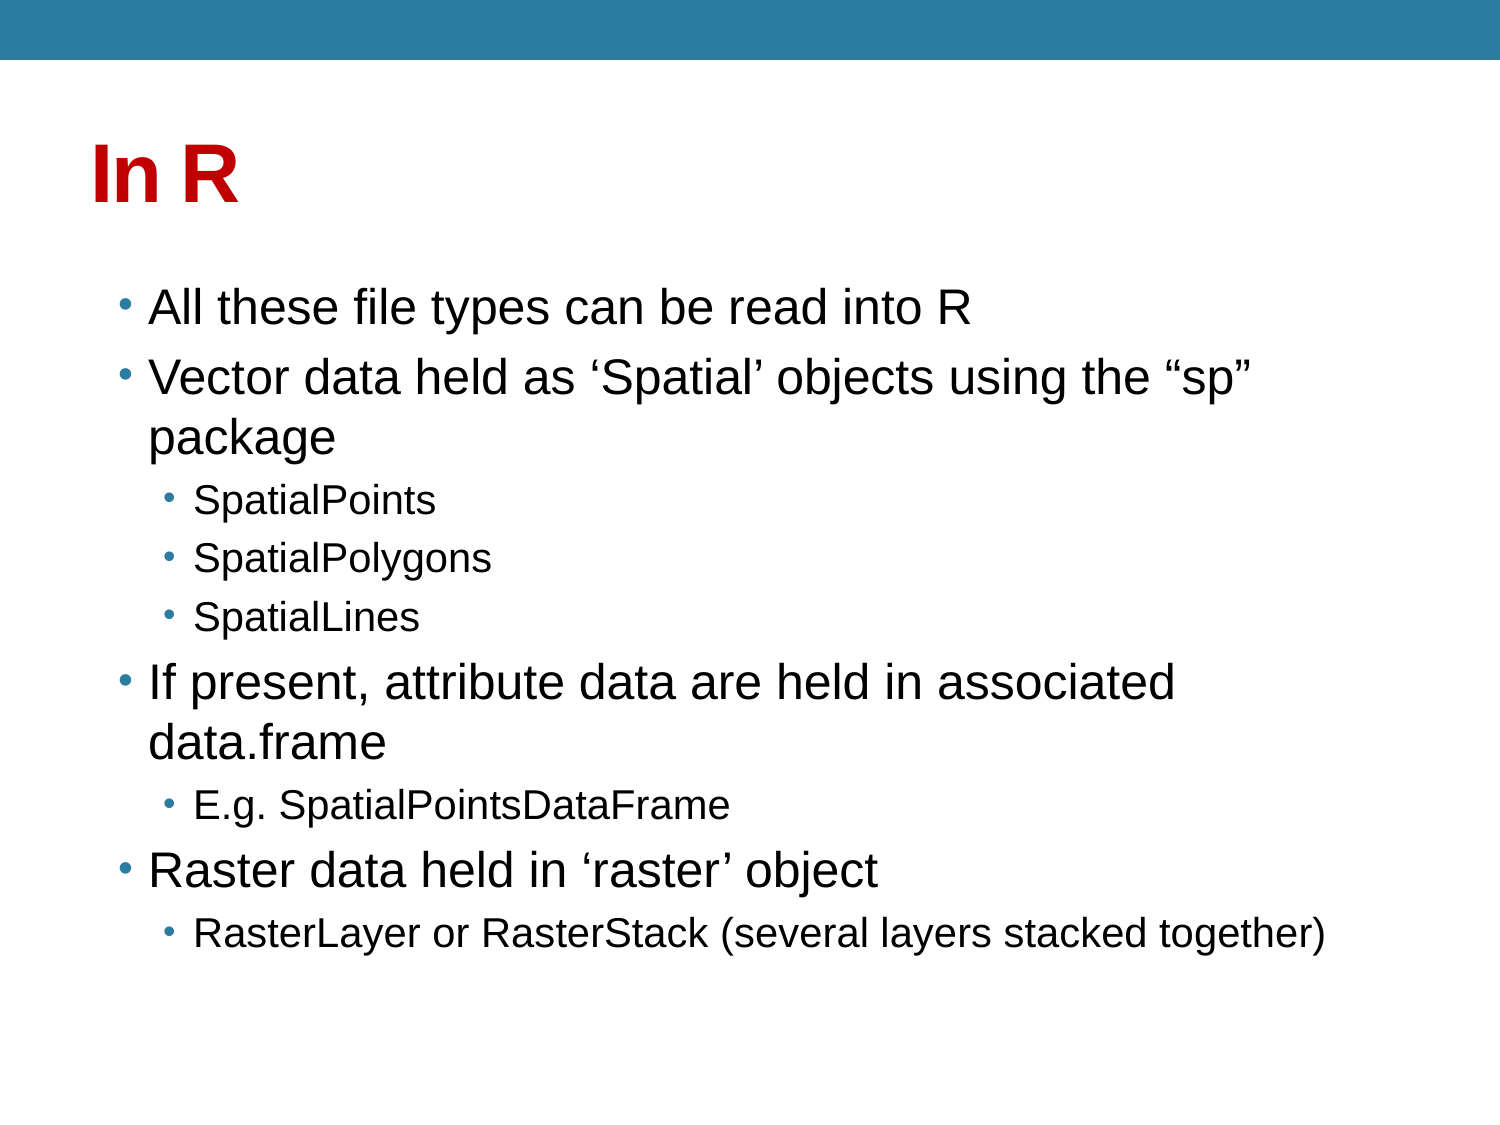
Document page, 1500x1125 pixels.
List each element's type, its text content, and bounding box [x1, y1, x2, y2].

list All these file types can be read into R Vector data held as ‘Spatial’ objects using the “sp” package SpatialPoints SpatialPolygons SpatialLines If present, attribute data are held in associated data.frame E.g. SpatialPointsDataFrame Raster data held in ‘raster’ object RasterLayer or RasterStack (several layers stacked together) [103, 266, 1397, 981]
title In R [75, 87, 1425, 250]
